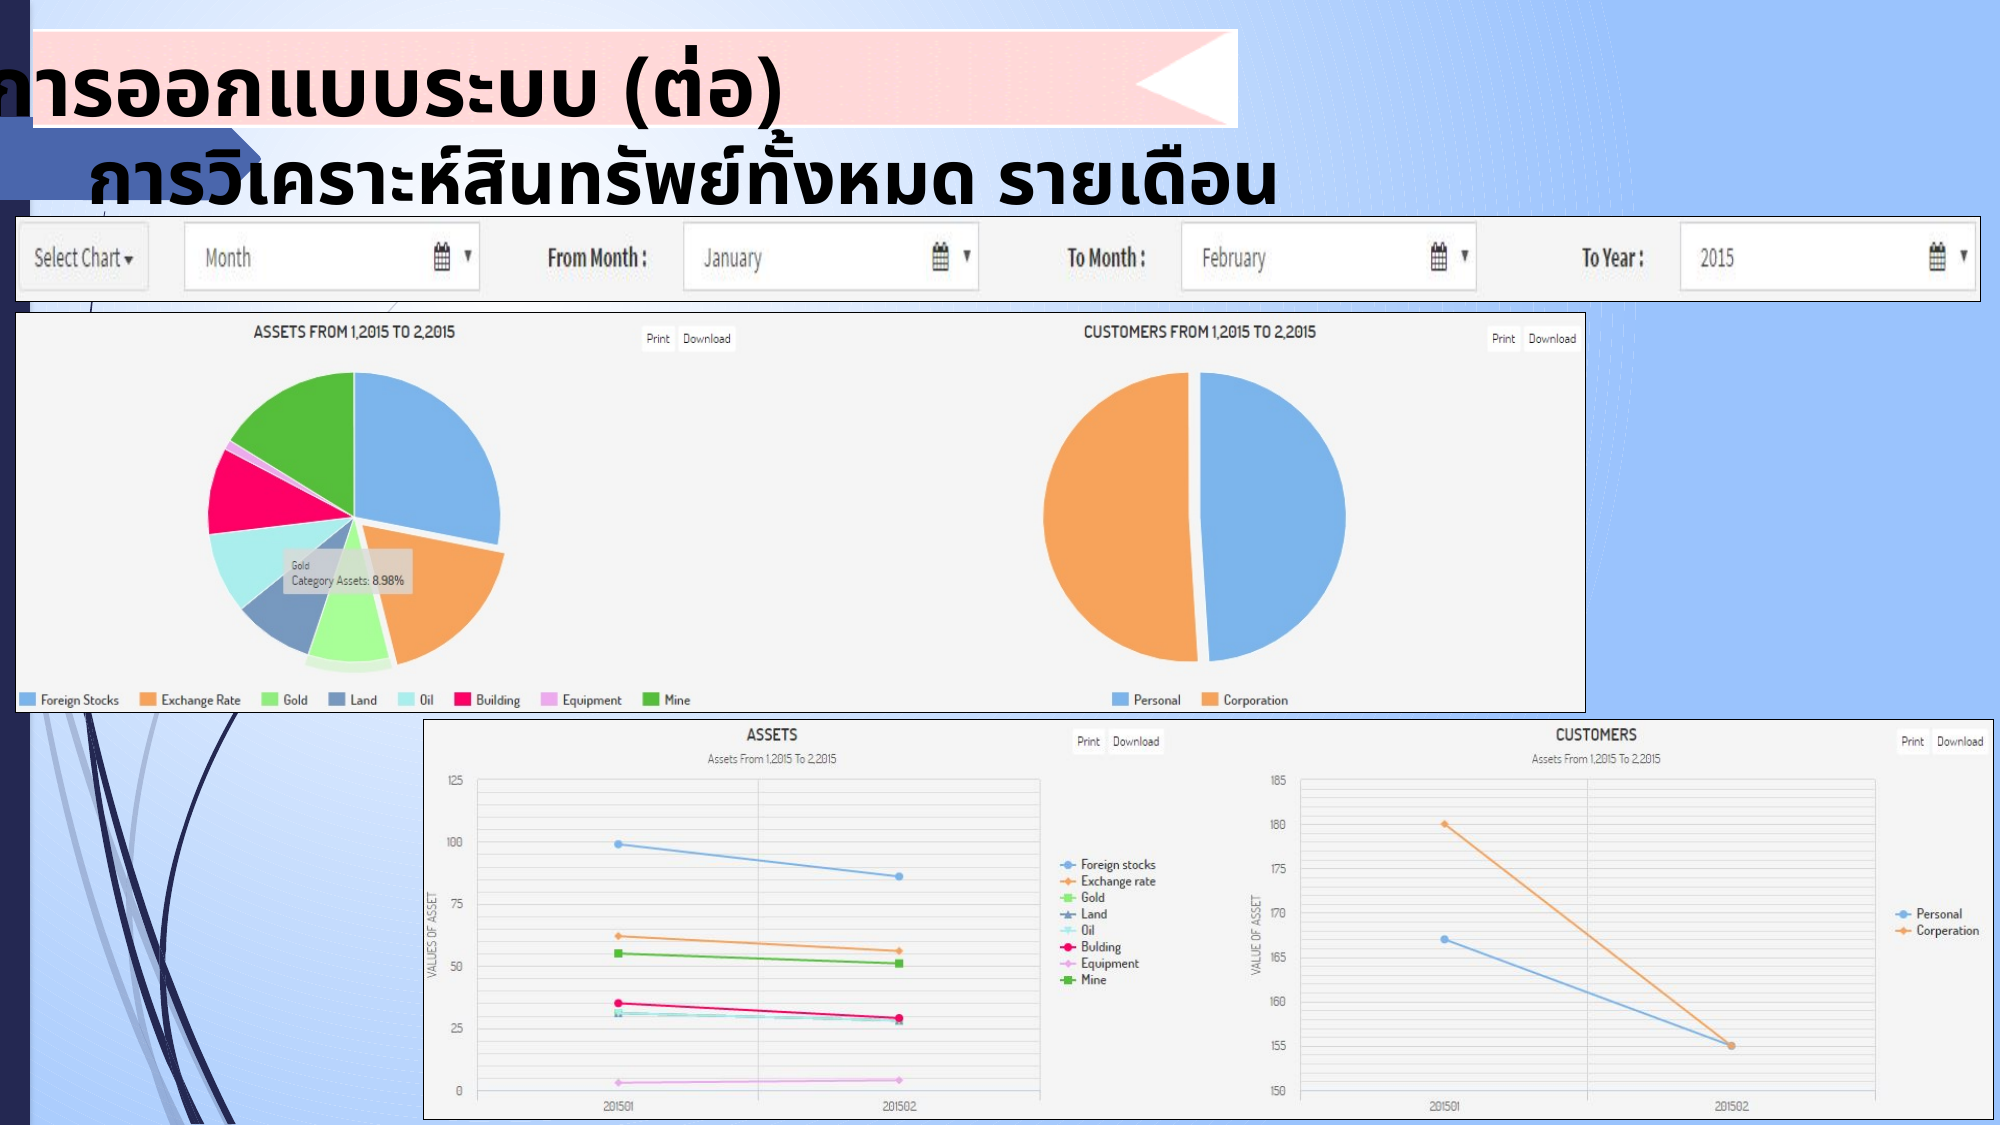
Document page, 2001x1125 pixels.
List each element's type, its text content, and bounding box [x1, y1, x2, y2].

text_box การวิเคราะห์สินทรัพย์ทั้งหมด รายเดือน [73, 122, 1297, 215]
picture [423, 719, 1994, 1121]
text_box การออกแบบระบบ (ต่อ) [0, 25, 799, 140]
picture [15, 215, 1981, 302]
picture [33, 29, 1238, 128]
picture [15, 312, 1586, 714]
